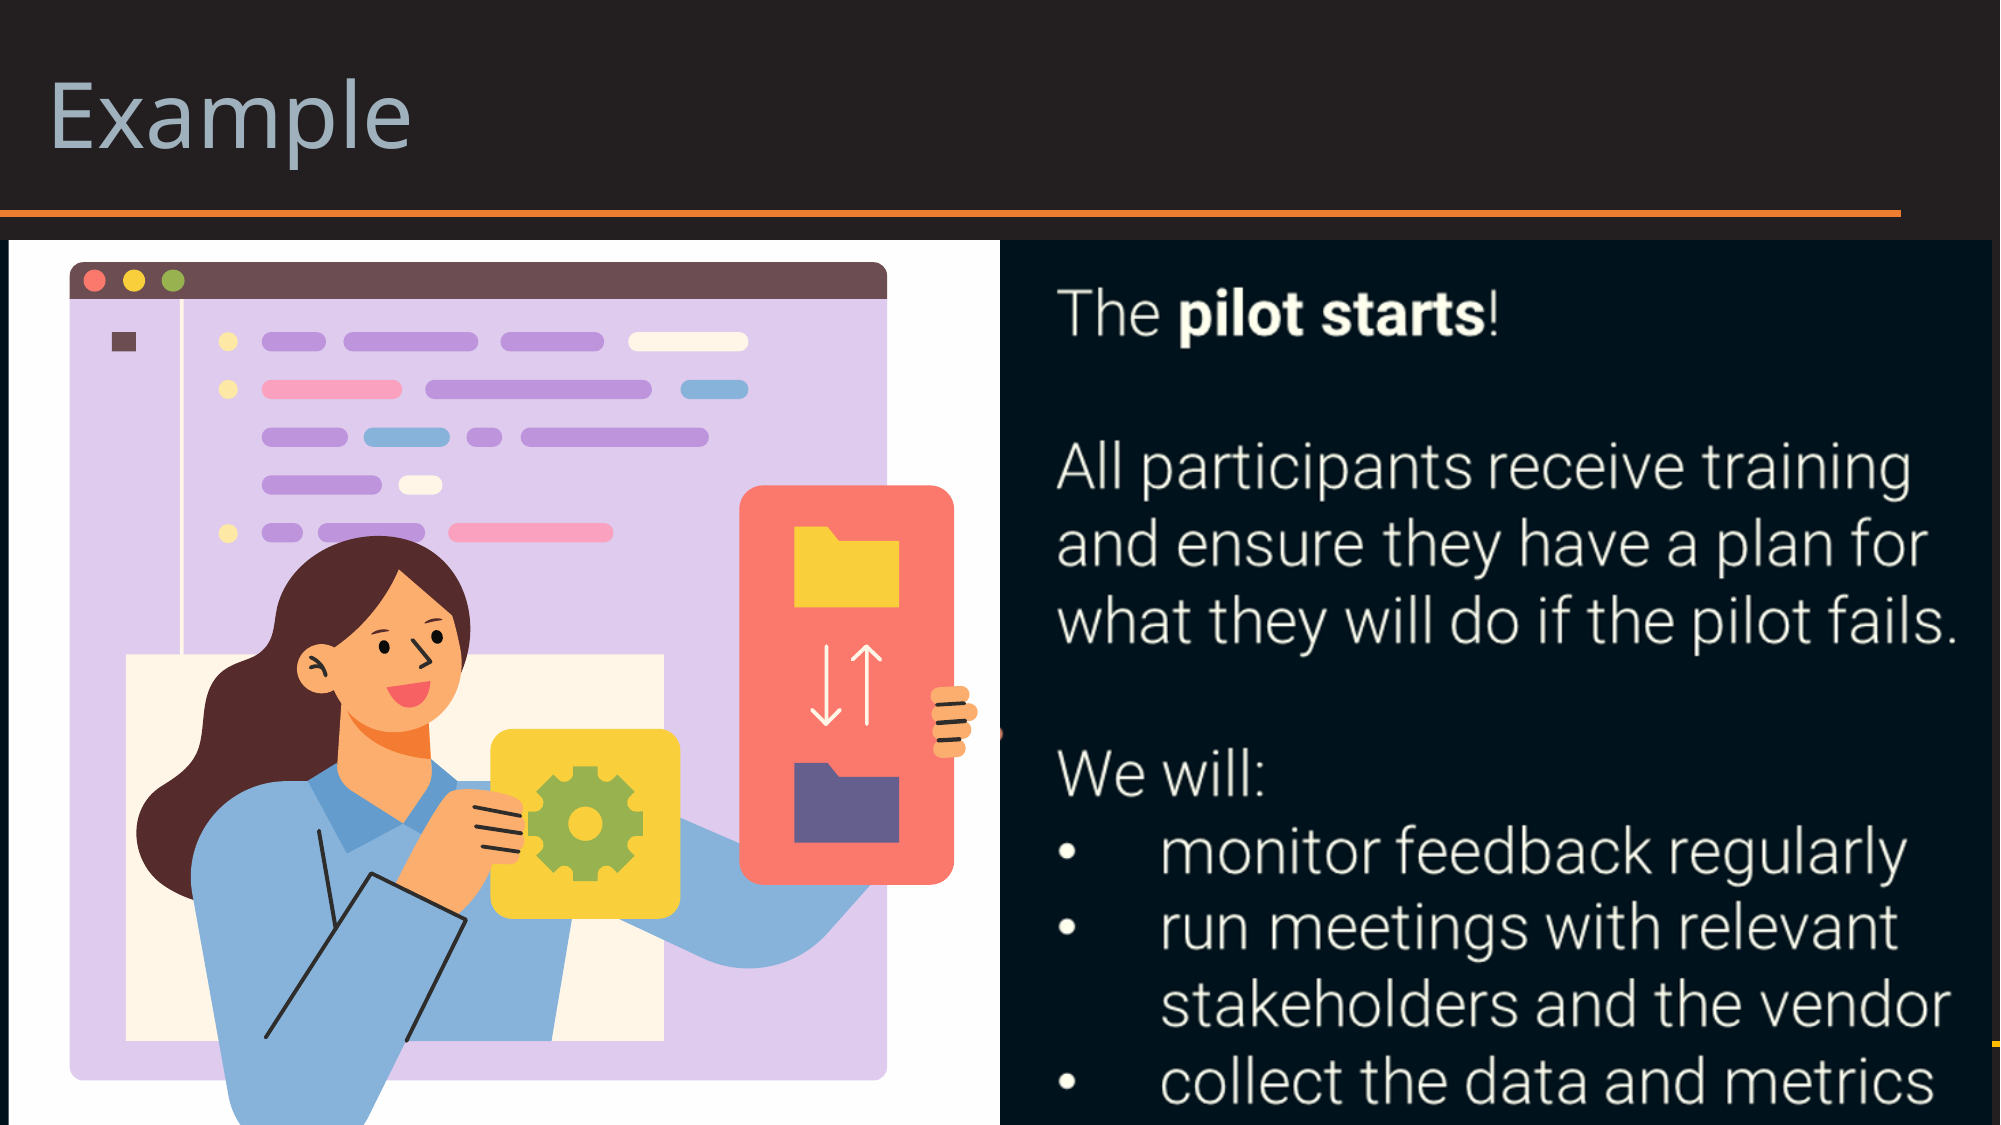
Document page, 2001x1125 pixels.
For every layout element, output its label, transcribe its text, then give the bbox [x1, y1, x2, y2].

title Example 1 [31, 24, 1963, 214]
picture [0, 240, 8, 1125]
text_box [8, 240, 1000, 1125]
picture [1000, 240, 1992, 1125]
